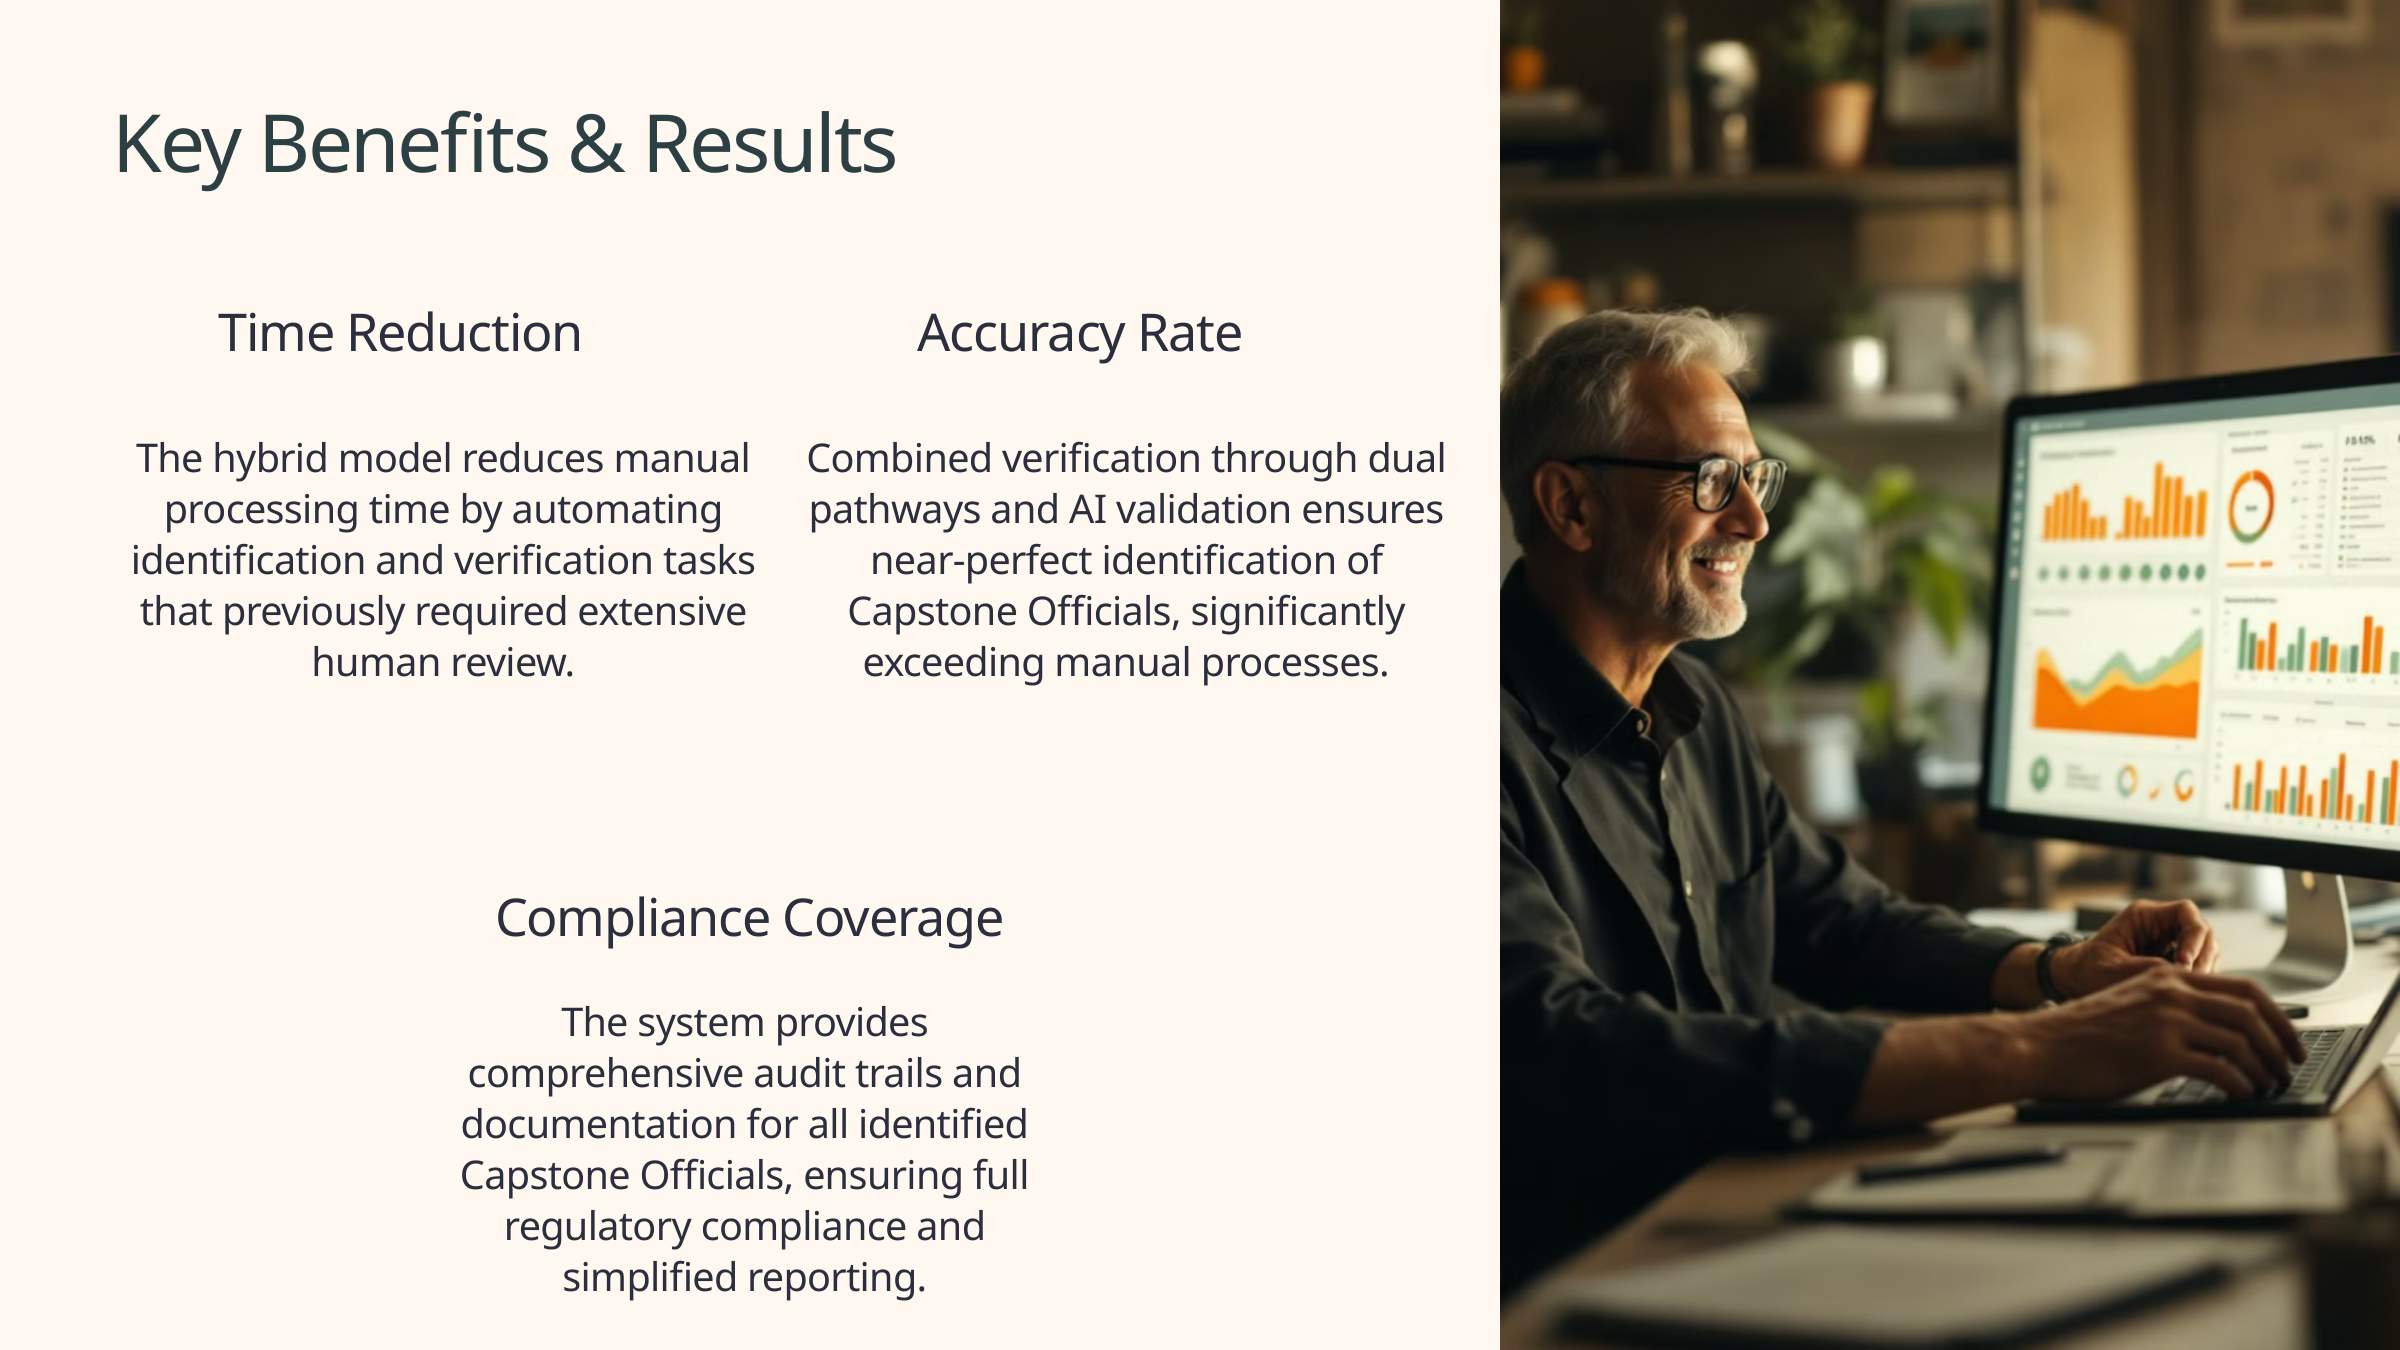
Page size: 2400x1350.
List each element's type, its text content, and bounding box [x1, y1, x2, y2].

text_box The system provides comprehensive audit trails and documentation for all identified Capstone Officials, ensuring full regulatory compliance and simplified reporting. [438, 993, 1052, 1200]
text_box Compliance Coverage [548, 896, 952, 948]
text_box The hybrid model reduces manual processing time by automating identification and verification tasks that previously required extensive human review. [112, 429, 775, 688]
text_box Accuracy Rate [879, 311, 1282, 363]
text_box Time Reduction [200, 311, 603, 363]
text_box Key Benefits & Results [112, 88, 918, 190]
text_box [774, 253, 1388, 360]
text_box [443, 839, 1057, 946]
text_box Combined verification through dual pathways and AI validation ensures near-perfect identification of Capstone Officials, significantly exceeding manual processes. [782, 429, 1471, 636]
picture [1499, 0, 2400, 1350]
text_box [112, 253, 726, 360]
